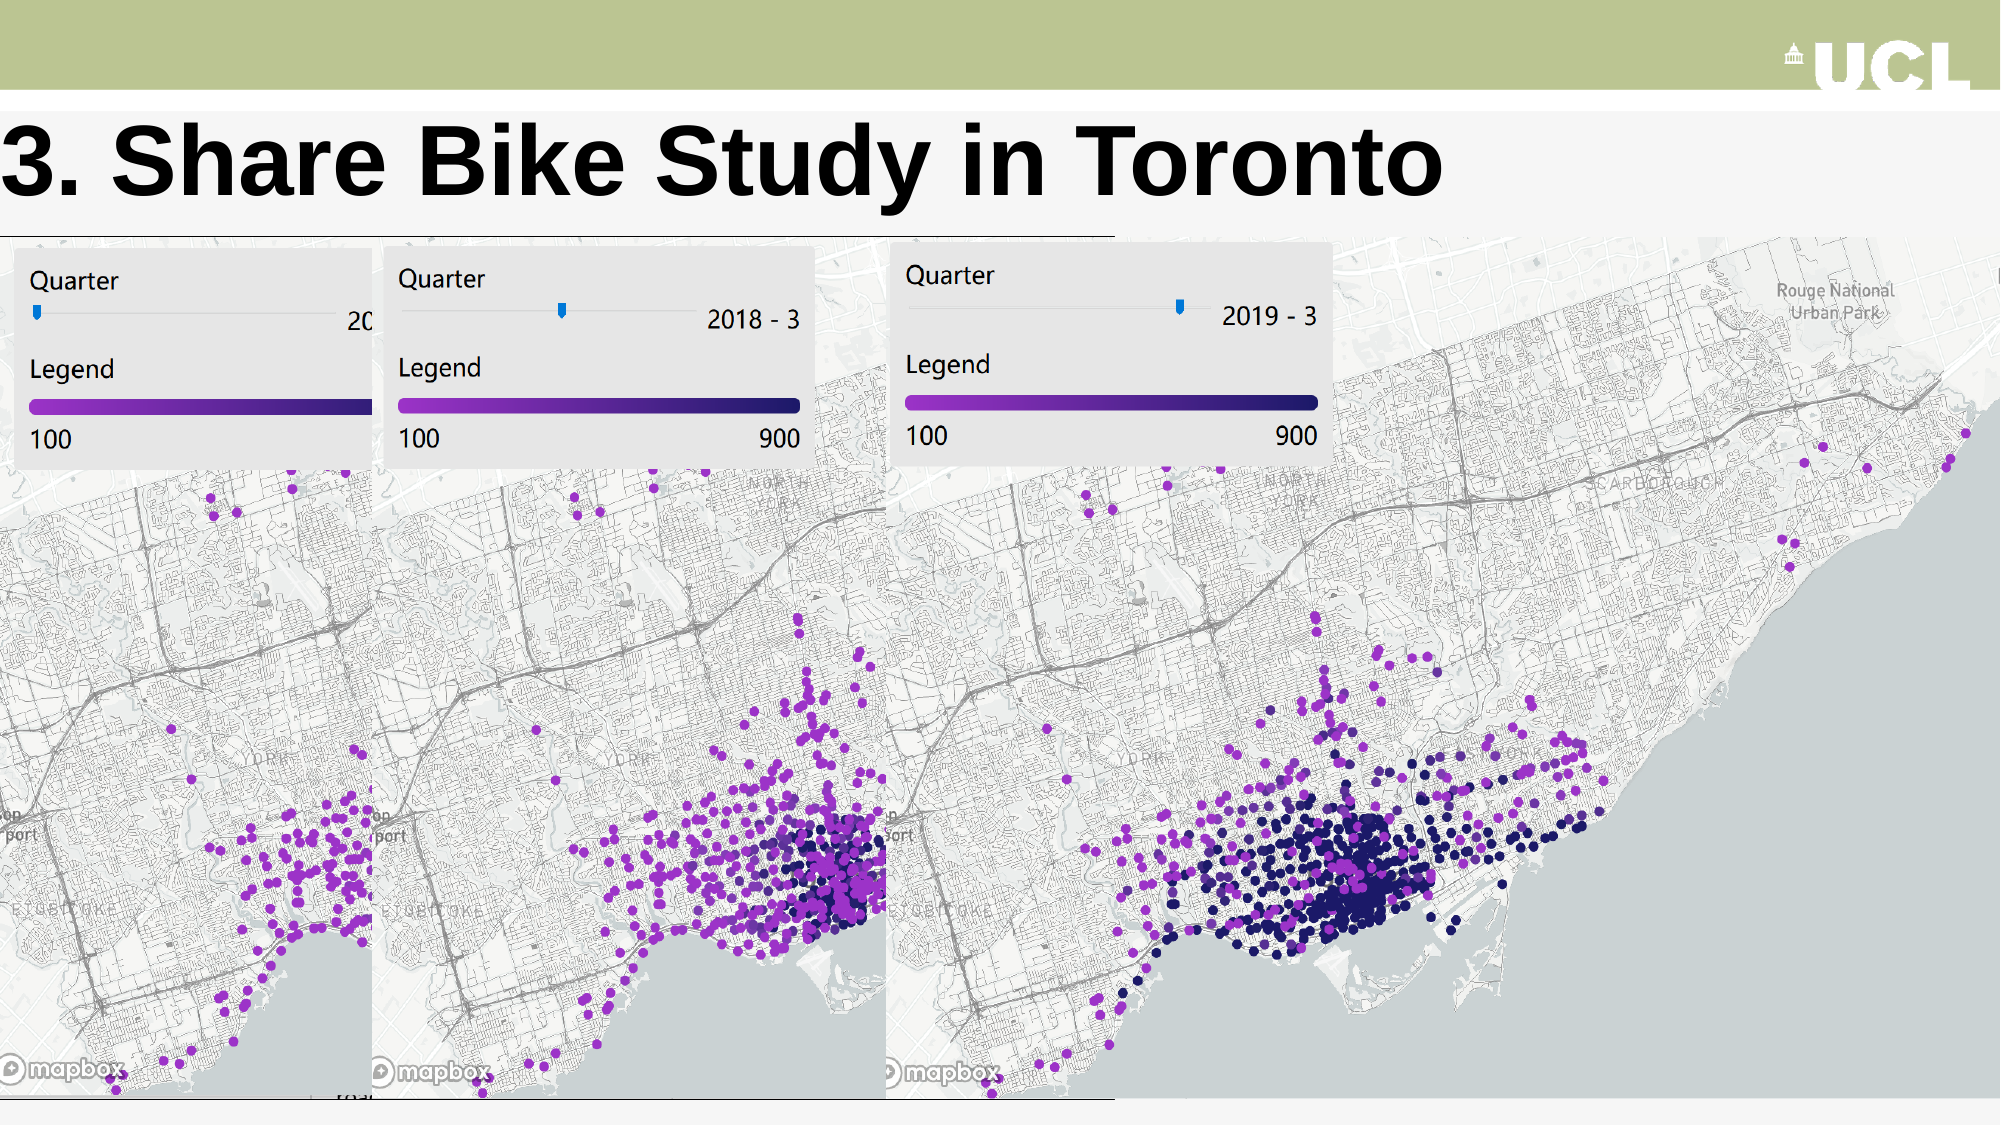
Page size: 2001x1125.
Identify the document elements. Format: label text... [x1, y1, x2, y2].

title 3. Share Bike Study in Toronto [0, 109, 1905, 235]
picture [0, 236, 2000, 1100]
picture [0, 0, 2001, 90]
